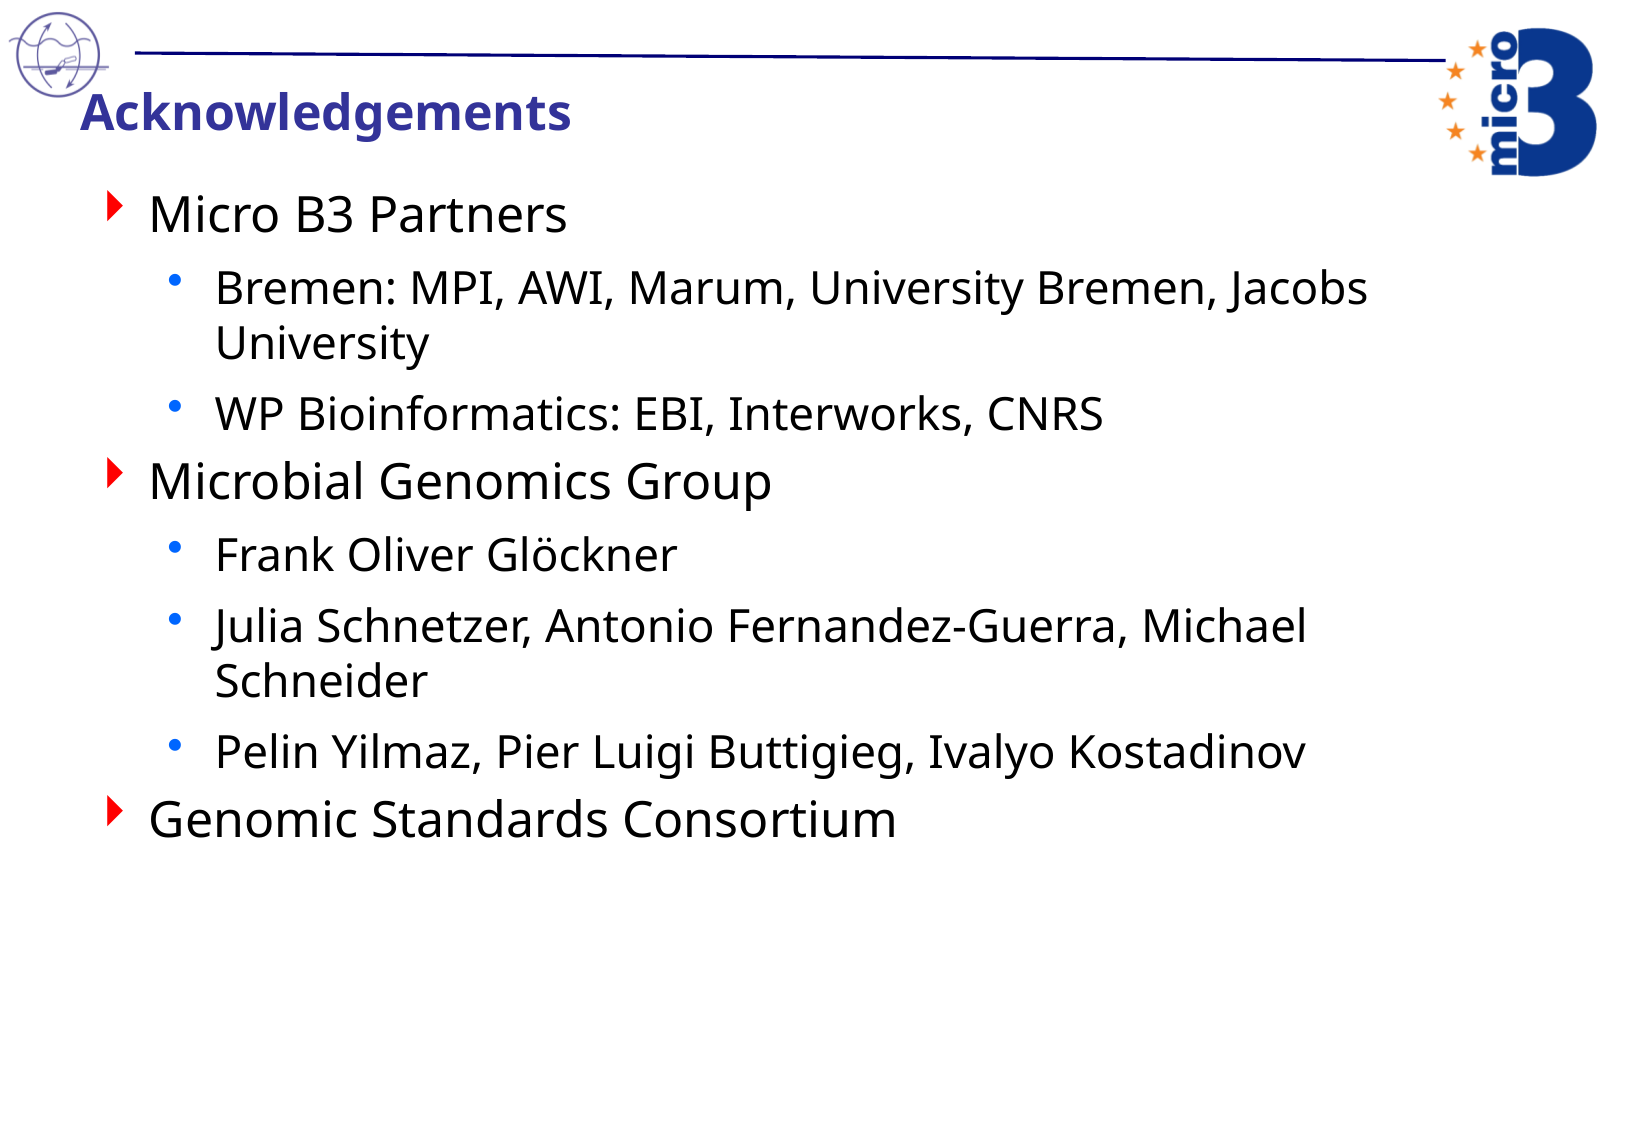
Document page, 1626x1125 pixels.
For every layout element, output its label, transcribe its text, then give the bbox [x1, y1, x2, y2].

title Acknowledgements [79, 62, 1434, 159]
list Micro B3 Partners Bremen: MPI, AWI, Marum, University Bremen, Jacobs University WP Bioinformatics: EBI, Interworks, CNRS Microbial Genomics Group Frank Oliver Glöckner Julia Schnetzer, Antonio Fernandez-Guerra, Michael Schneider Pelin Yilmaz, Pier Luigi Buttigieg, Ivalyo Kostadinov Genomic Standards Consortium [77, 174, 1488, 1042]
picture [0, 0, 115, 105]
picture [1436, 25, 1603, 180]
